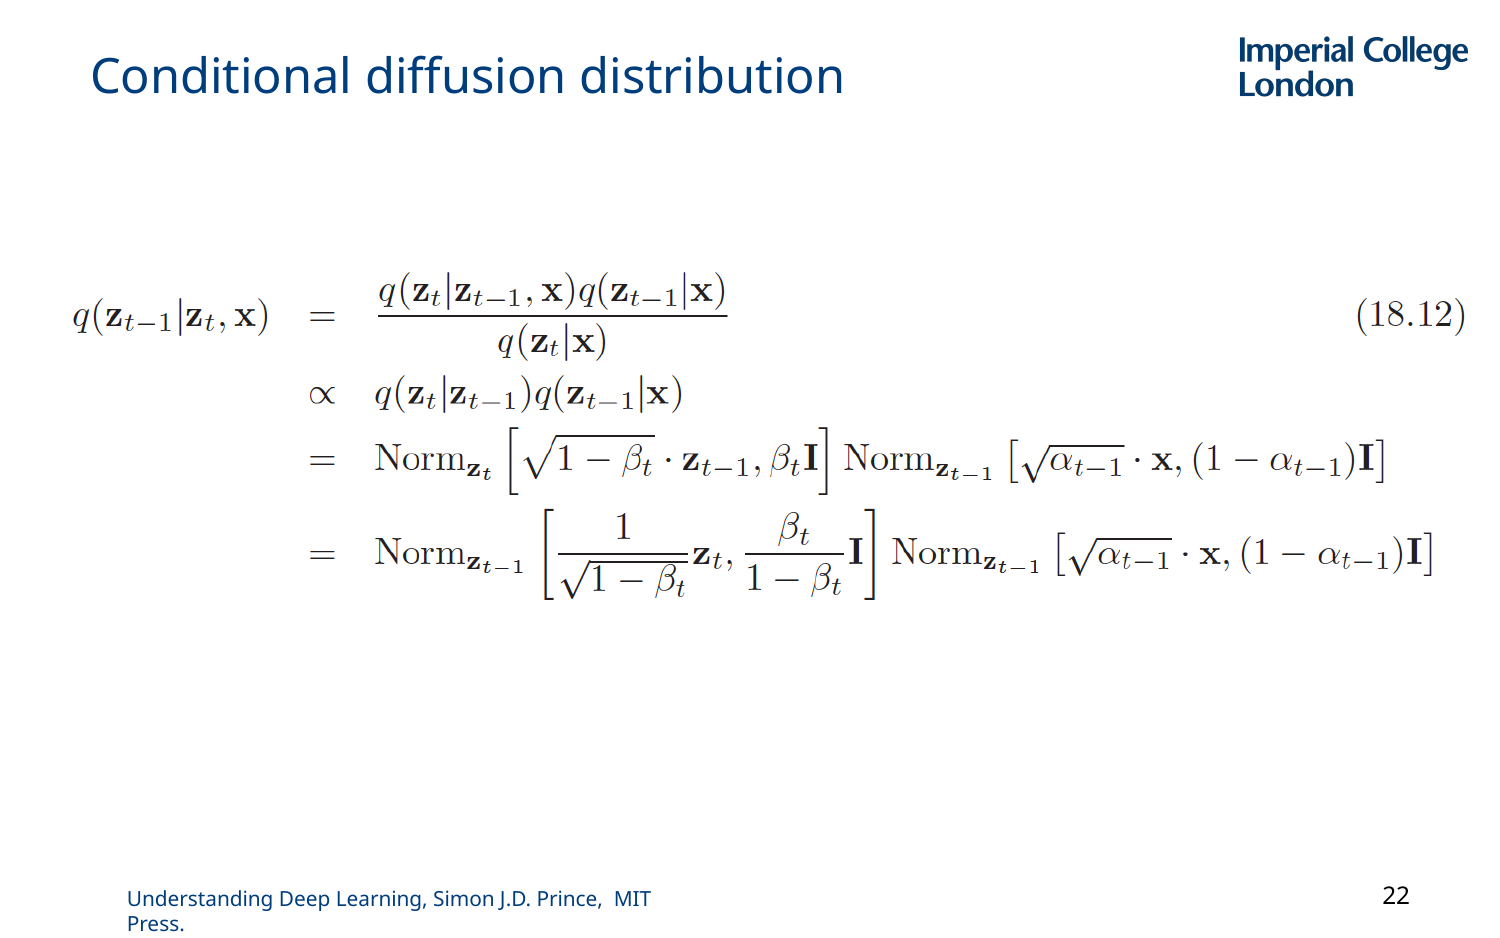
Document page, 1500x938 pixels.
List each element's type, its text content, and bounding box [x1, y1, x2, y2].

text_box Understanding Deep Learning, Simon J.D. Prince, MIT Press. [112, 878, 668, 938]
picture [1222, 18, 1486, 114]
slide_number 22 [1074, 872, 1426, 920]
picture [22, 246, 1478, 602]
